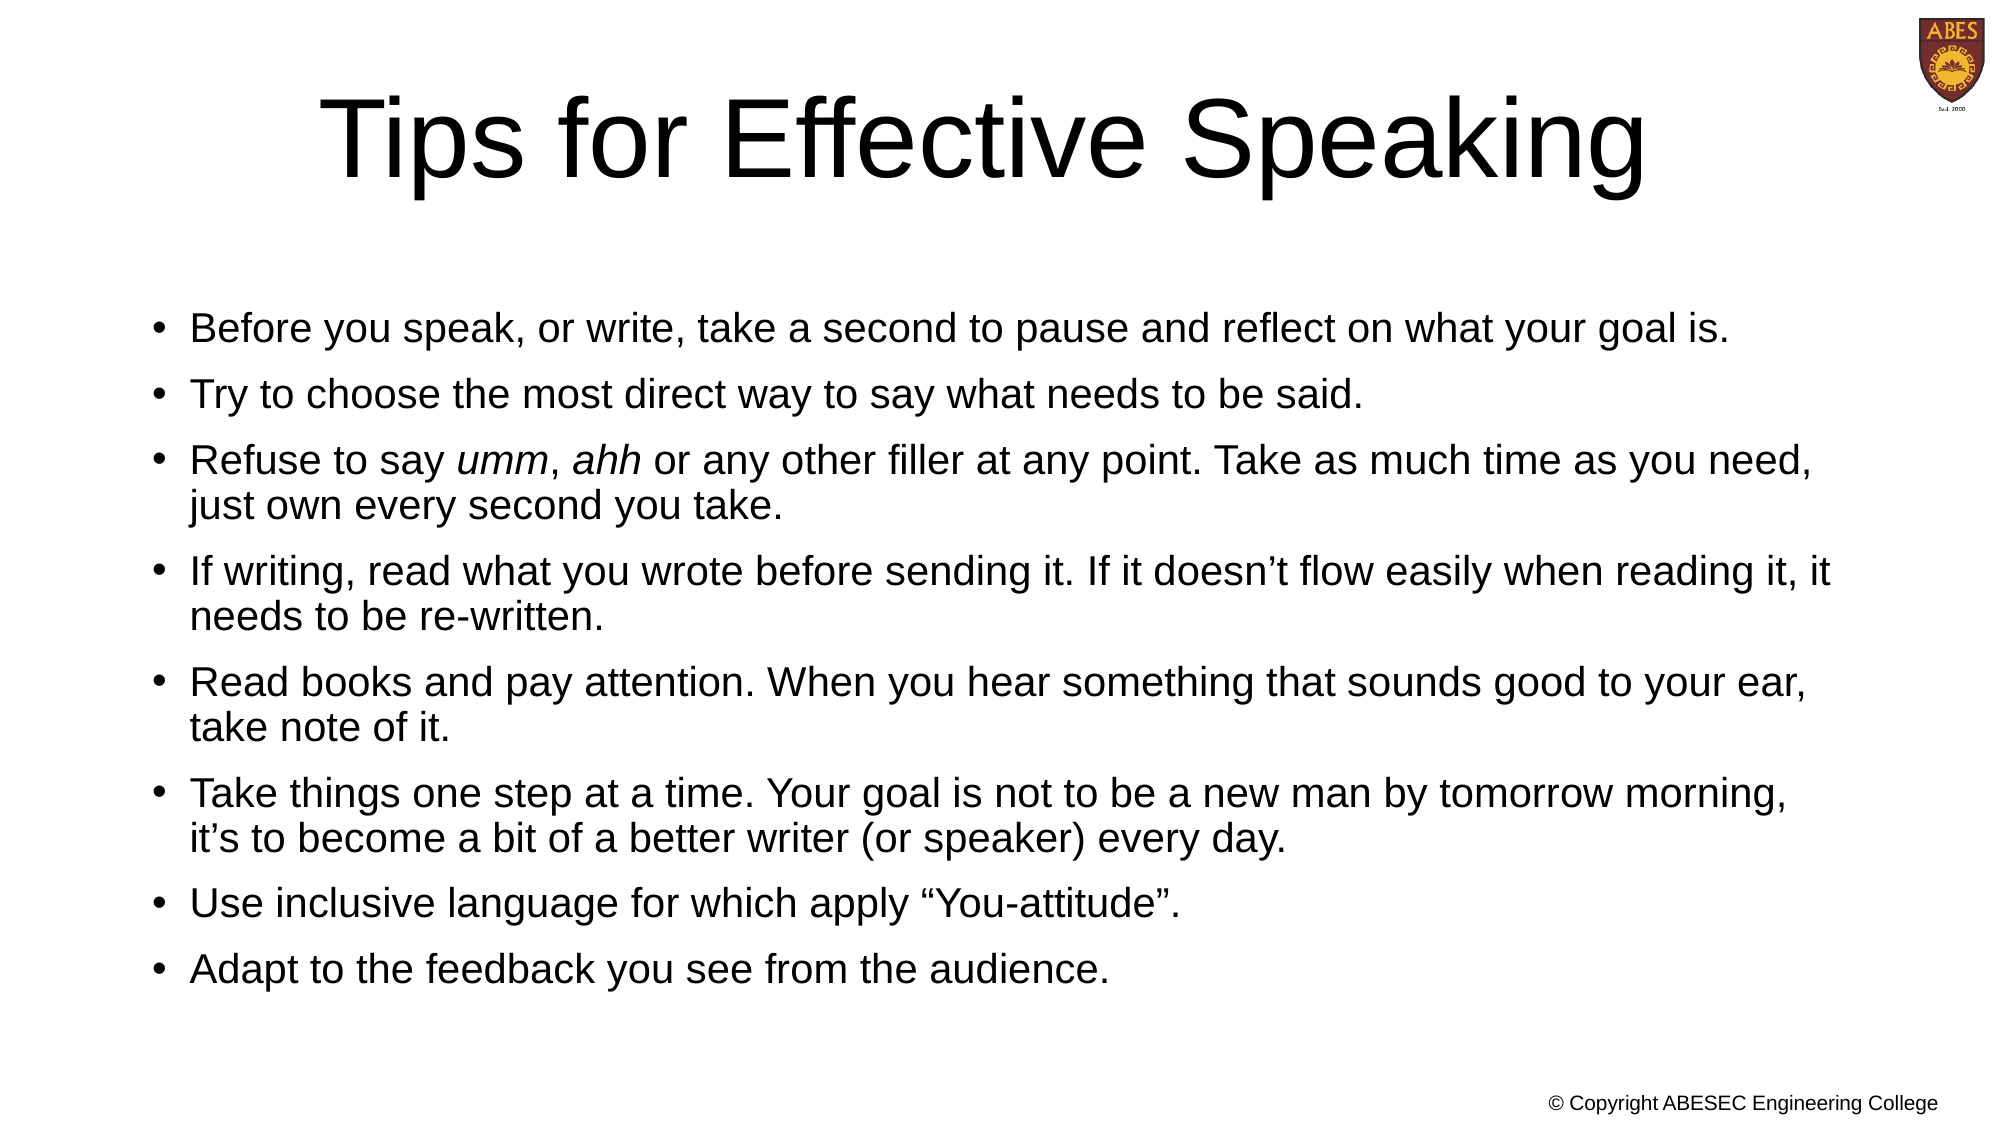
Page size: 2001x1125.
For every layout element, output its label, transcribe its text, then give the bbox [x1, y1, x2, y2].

picture [1918, 16, 1985, 111]
text_box Before you speak, or write, take a second to pause and reflect on what your goal is. Try to choose the most direct way to say what needs to be said. Refuse to say umm, ahh or any other filler at any point. Take as much time as you need, just own every second you take. If writing, read what you wrote before sending it. If it doesn’t flow easily when reading it, it needs to be re-written. Read books and pay attention. When you hear something that sounds good to your ear, take note of it. Take things one step at a time. Your goal is not to be a new man by tomorrow morning, it’s to become a bit of a better writer (or speaker) every day. Use inclusive language for which apply “You-attitude”. Adapt to the feedback you see from the audience. [137, 299, 1863, 1014]
text_box Tips for Effective Speaking [230, 57, 1738, 208]
